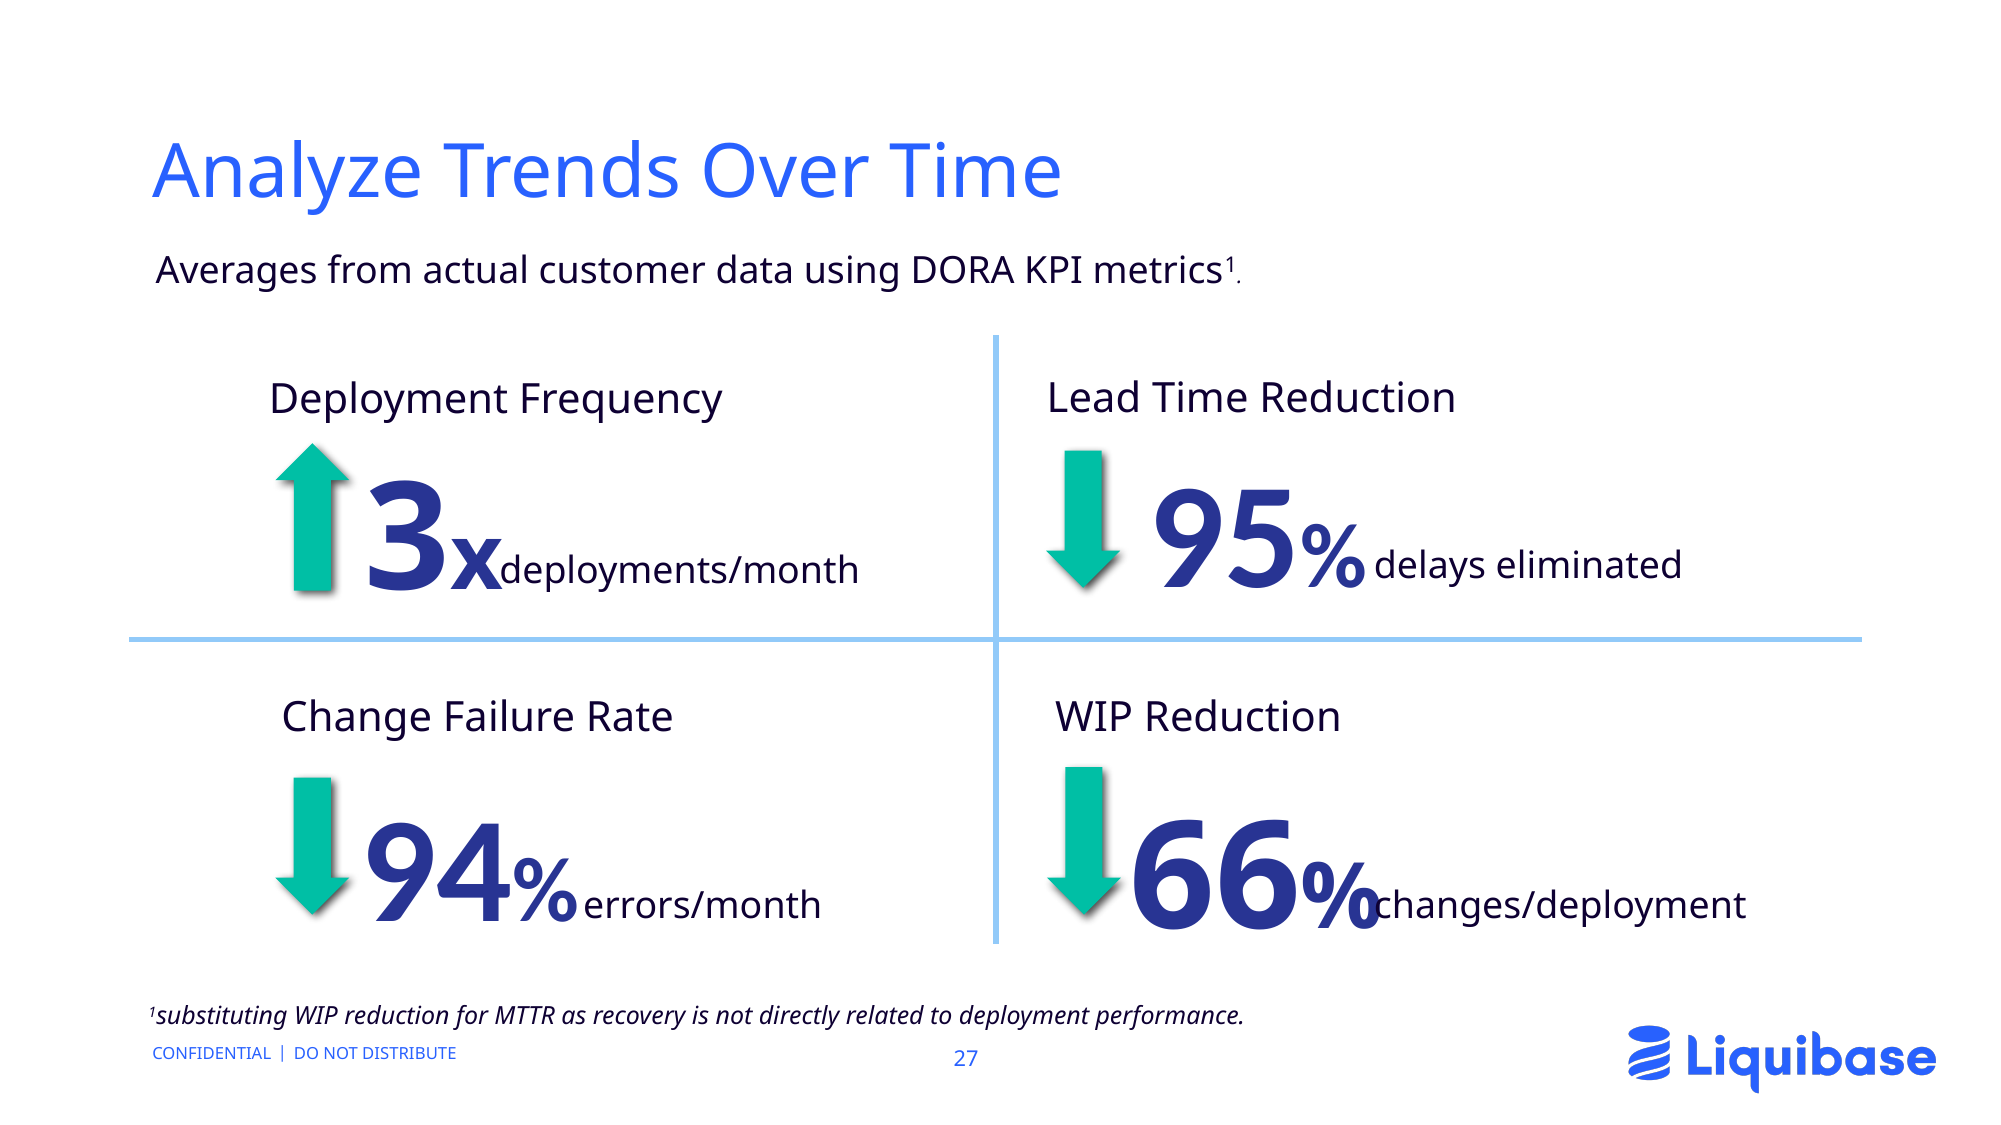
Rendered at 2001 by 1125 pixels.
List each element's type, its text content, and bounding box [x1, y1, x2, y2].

text_box 95% [1133, 430, 1383, 625]
text_box Lead Time Reduction [1031, 363, 1472, 428]
text_box delays eliminated [1359, 533, 1699, 594]
text_box Deployment Frequency [254, 364, 738, 430]
text_box 3x [349, 431, 591, 627]
picture [1626, 1023, 1939, 1096]
text_box errors/month [595, 873, 838, 934]
text_box changes/deployment [1359, 873, 1762, 934]
text_box 66% [1114, 770, 1399, 966]
text_box [1045, 765, 1123, 916]
text_box WIP Reduction [1040, 681, 1357, 747]
text_box [1044, 449, 1122, 589]
slide_number 27 [938, 1038, 1061, 1086]
text_box [273, 442, 351, 593]
text_box 94% [345, 763, 595, 959]
text_box Averages from actual customer data using DORA KPI metrics1. [140, 238, 1346, 299]
table_cell [129, 642, 993, 944]
table_header [129, 335, 993, 637]
text_box [273, 776, 351, 916]
text_box Change Failure Rate [266, 682, 689, 748]
table_header [999, 335, 1862, 637]
table_cell [999, 642, 1862, 944]
title Analyze Trends Over Time [137, 59, 1941, 278]
text_box deployments/month [591, 538, 876, 599]
footer CONFIDENTIAL ⎸ DO NOT DISTRIBUTE [137, 1038, 504, 1079]
text_box 1substituting WIP reduction for MTTR as recovery is not directly related to deployment performance. [133, 992, 1293, 1038]
